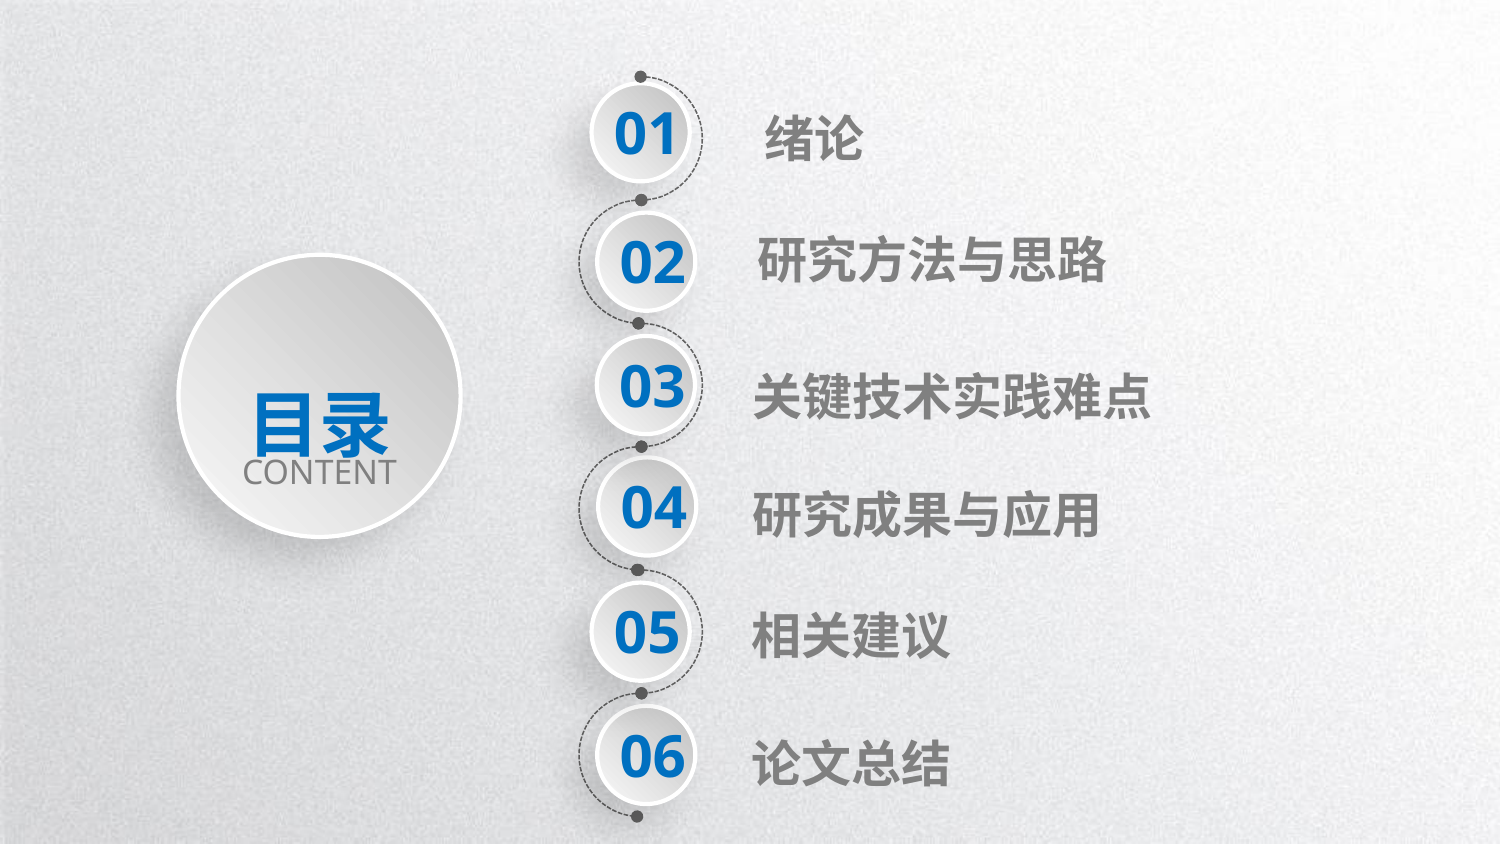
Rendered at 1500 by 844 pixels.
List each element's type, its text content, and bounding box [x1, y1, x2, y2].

text_box 研究方法与思路 [742, 220, 1123, 296]
text_box 绪论 [749, 100, 880, 175]
text_box [176, 252, 463, 540]
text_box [597, 457, 706, 556]
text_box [596, 335, 705, 435]
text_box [596, 212, 705, 311]
picture [0, 0, 1500, 844]
text_box 相关建议 [737, 597, 967, 673]
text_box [591, 582, 699, 681]
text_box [220, 303, 420, 490]
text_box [578, 76, 703, 817]
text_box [596, 705, 705, 805]
text_box 论文总结 [737, 725, 967, 800]
text_box 研究成果与应用 [737, 476, 1118, 551]
text_box 关键技术实践难点 [737, 358, 1168, 434]
